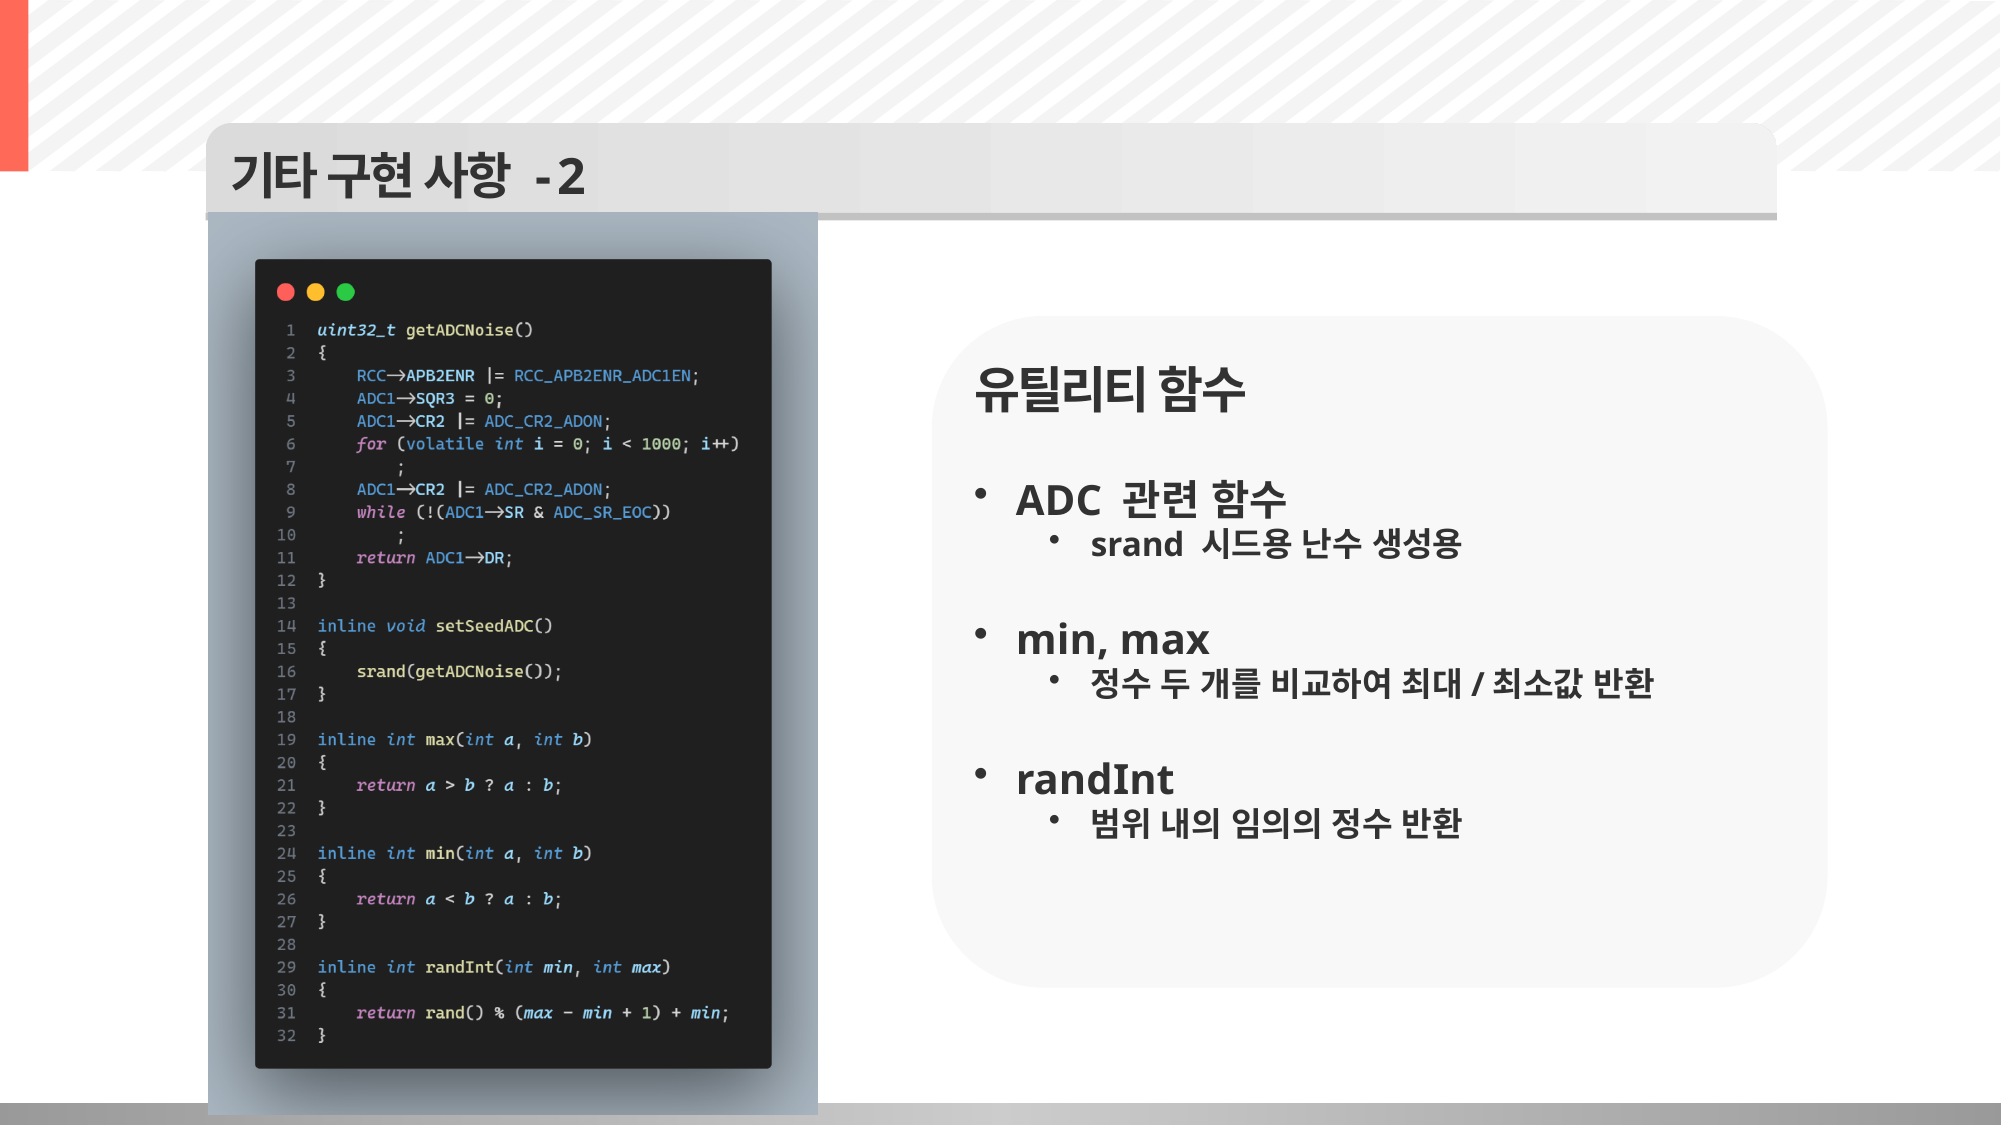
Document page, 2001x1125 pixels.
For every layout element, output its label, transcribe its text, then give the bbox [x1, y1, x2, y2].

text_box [931, 315, 1828, 988]
picture [208, 212, 818, 1115]
text_box 기타 구현 사항 - 2 [215, 137, 1065, 212]
